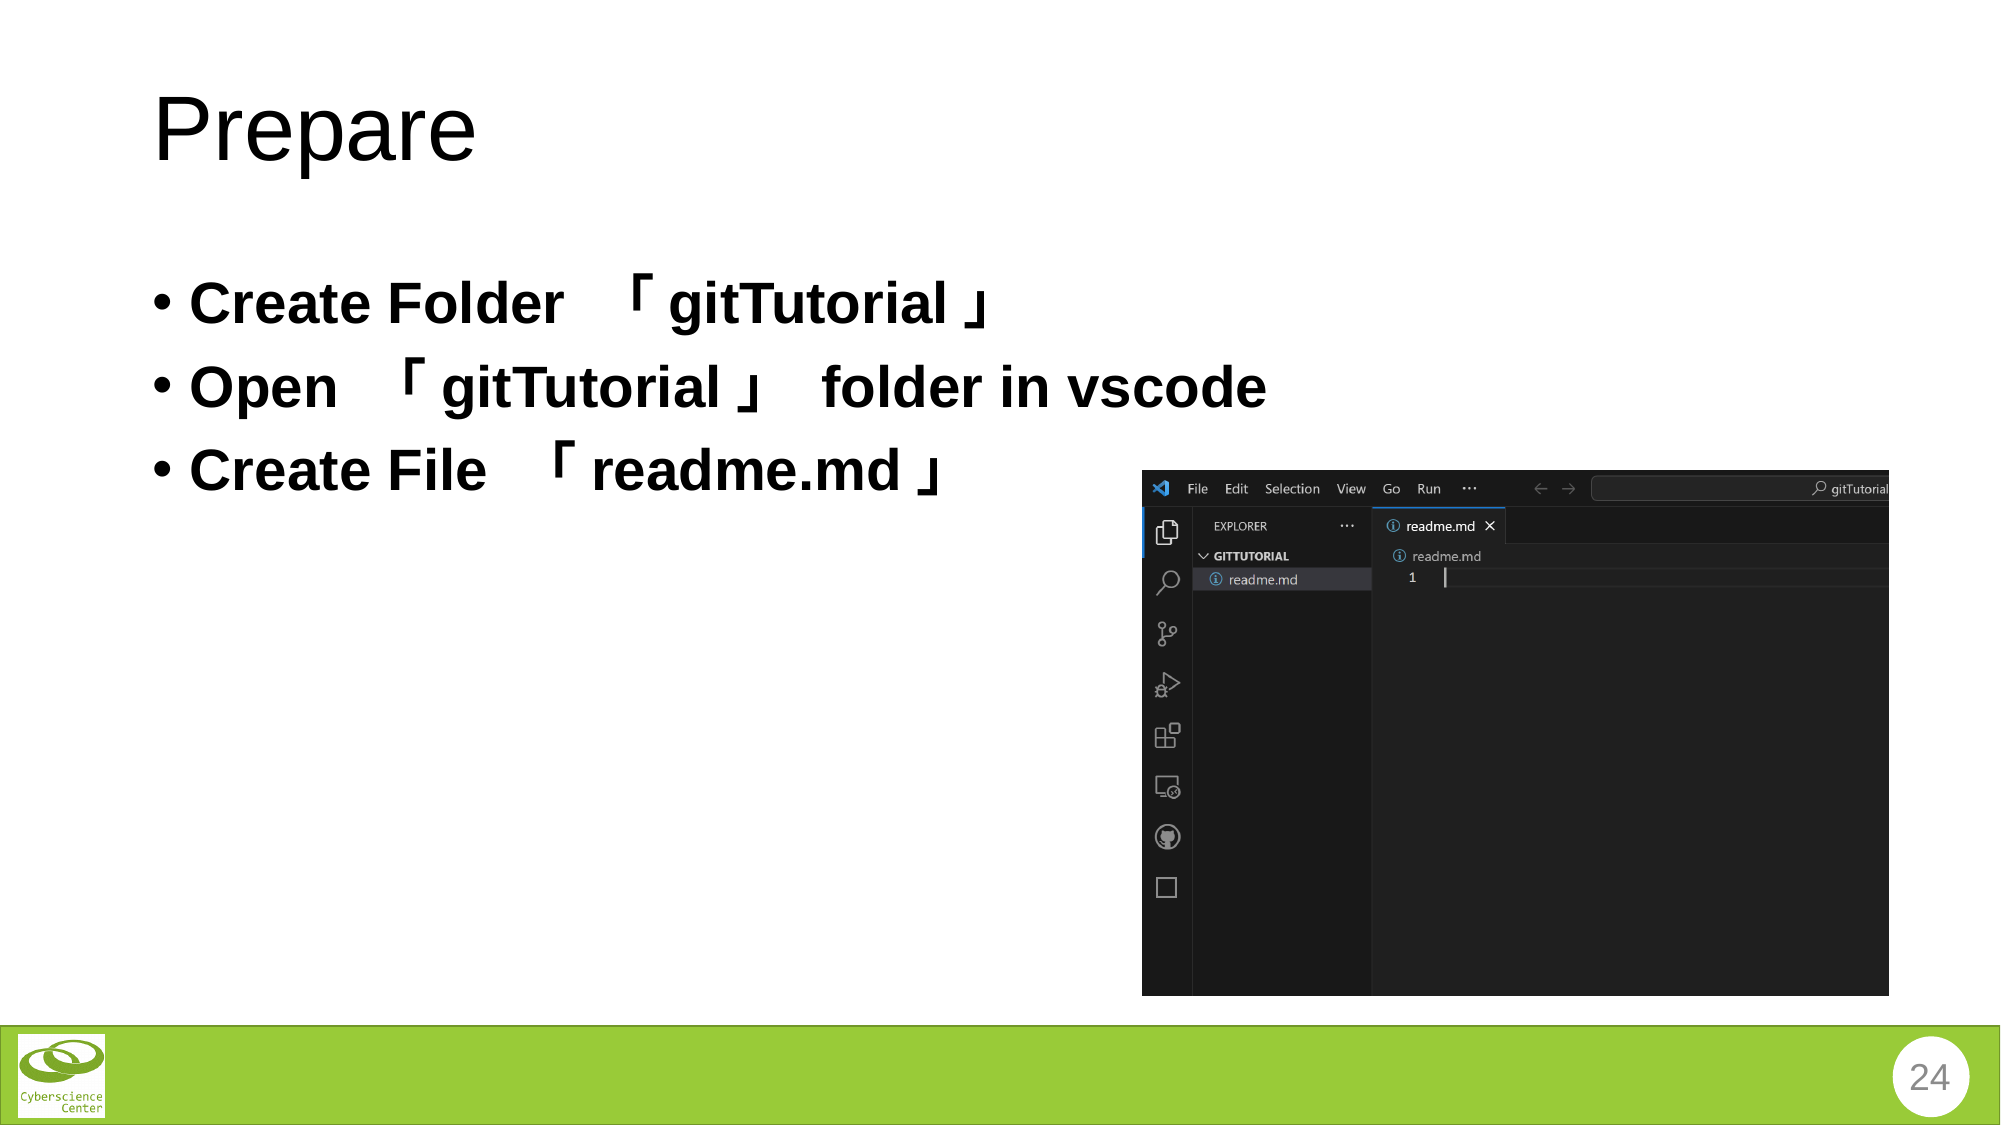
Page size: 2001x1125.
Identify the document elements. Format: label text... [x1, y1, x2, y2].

slide_number 24 [1515, 1045, 1966, 1106]
title Prepare [137, 22, 1863, 240]
list Create Folder 「gitTutorial」 Open 「gitTutorial」 folder in vscode Create File 「readme.md」 [137, 265, 1863, 980]
picture [1142, 470, 1889, 996]
